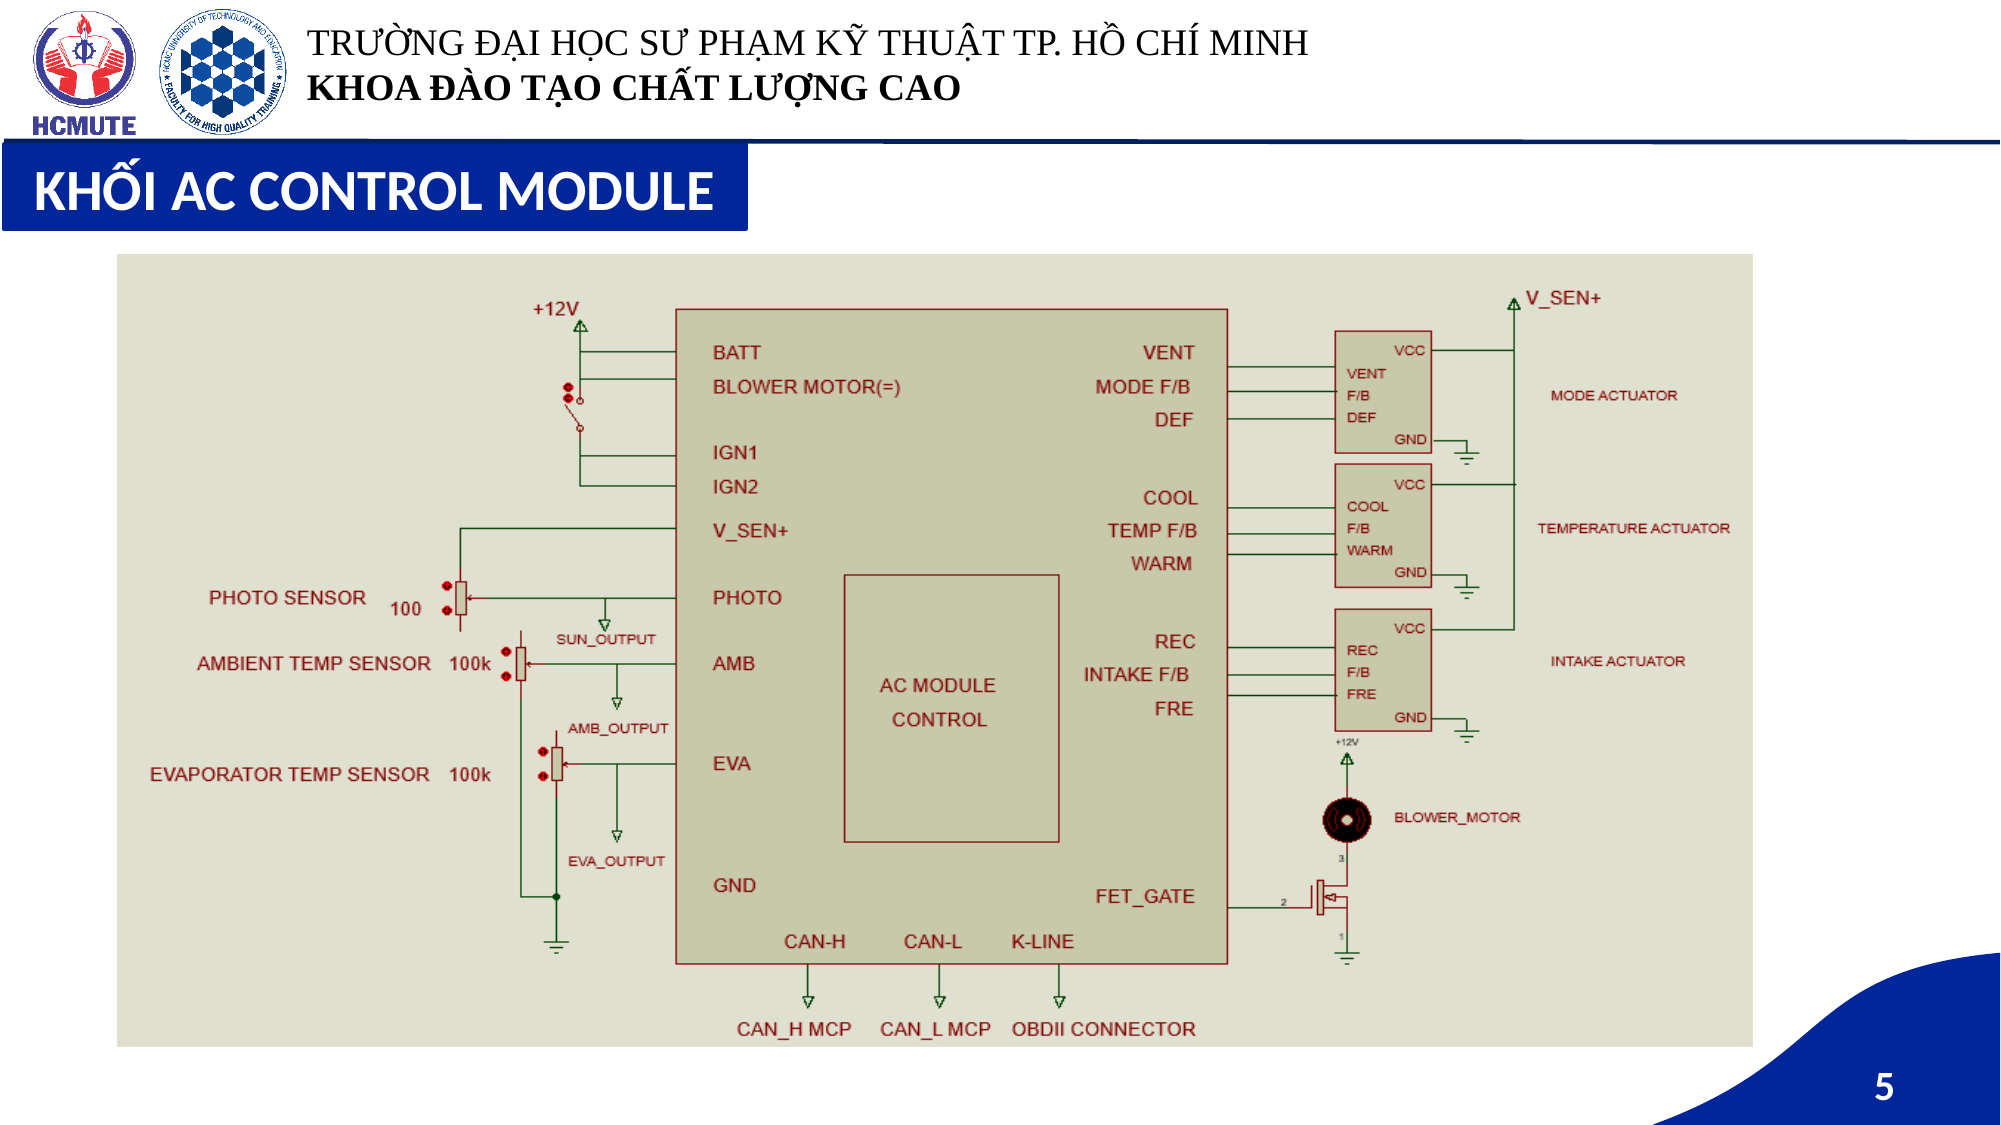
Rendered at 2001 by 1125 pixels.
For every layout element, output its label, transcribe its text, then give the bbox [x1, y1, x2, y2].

text_box TRƯỜNG ĐẠI HỌC SƯ PHẠM KỸ THUẬT TP. HỒ CHÍ MINH KHOA ĐÀO TẠO CHẤT LƯỢNG CAO [293, 10, 1499, 116]
text_box KHỐI AC CONTROL MODULE [4, 144, 746, 230]
picture [117, 254, 1753, 1047]
picture [153, 2, 293, 140]
picture [17, 7, 151, 140]
slide_number 5 [1770, 1042, 2000, 1125]
